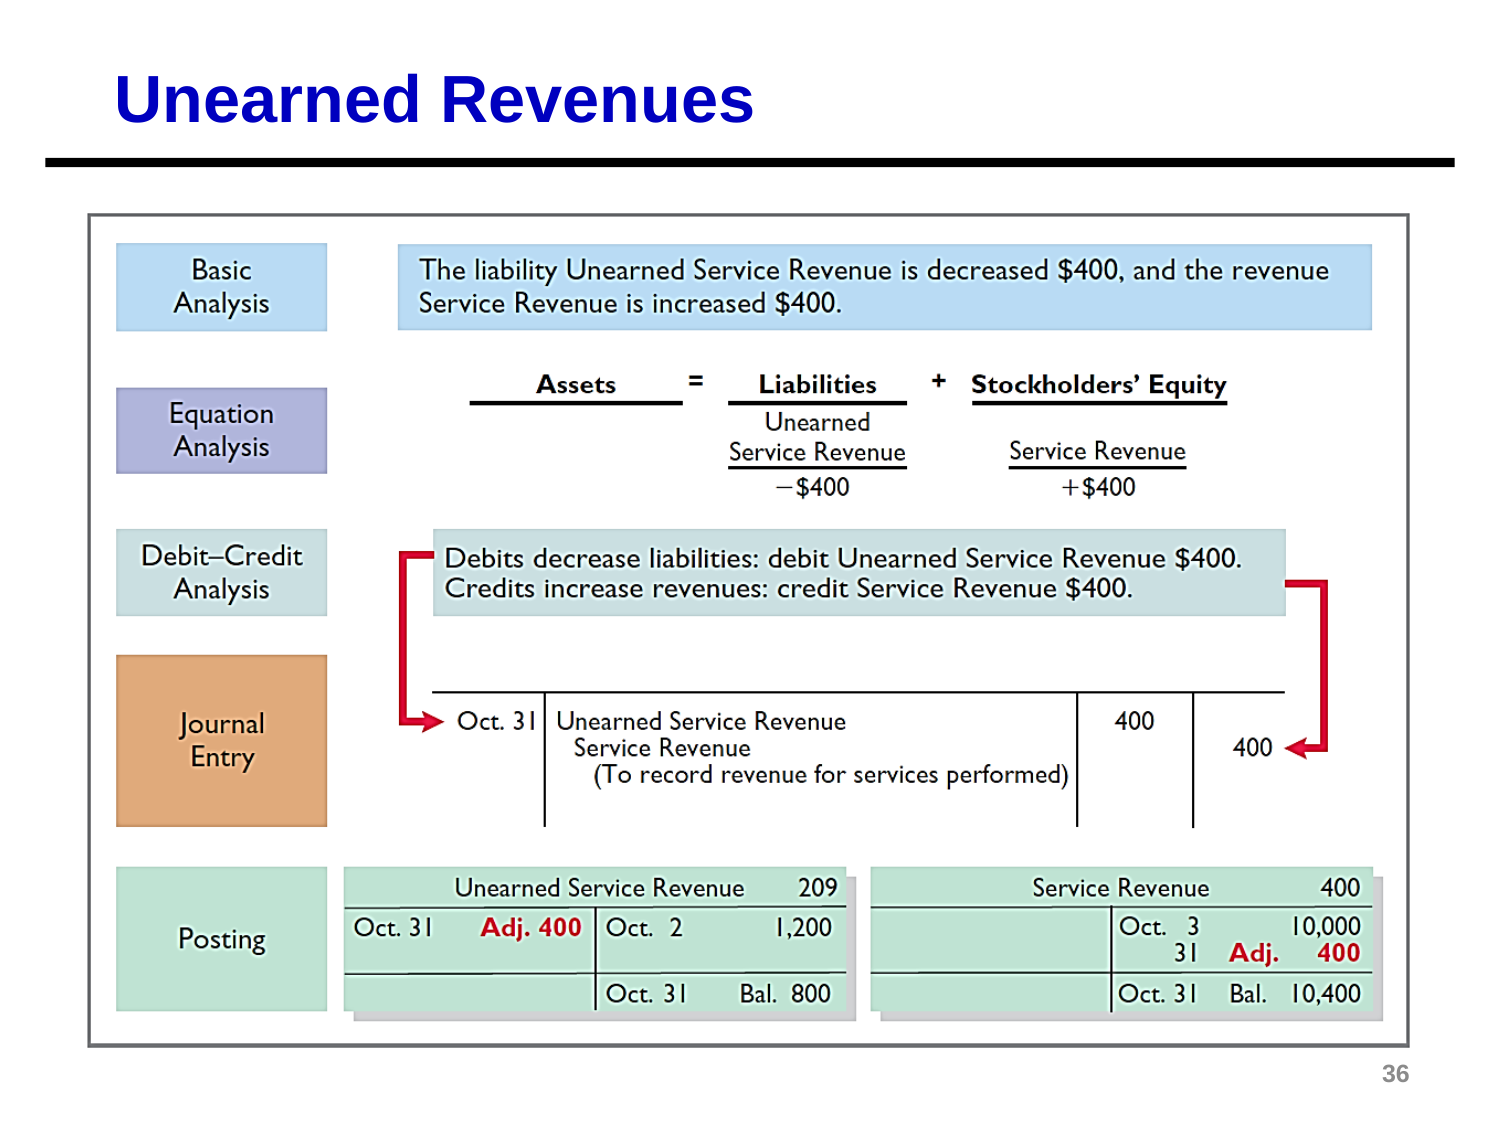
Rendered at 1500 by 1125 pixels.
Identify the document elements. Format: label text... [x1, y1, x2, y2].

picture [81, 209, 1413, 1051]
text_box Unearned Revenues [99, 50, 1450, 142]
slide_number 36 [1074, 1042, 1425, 1103]
